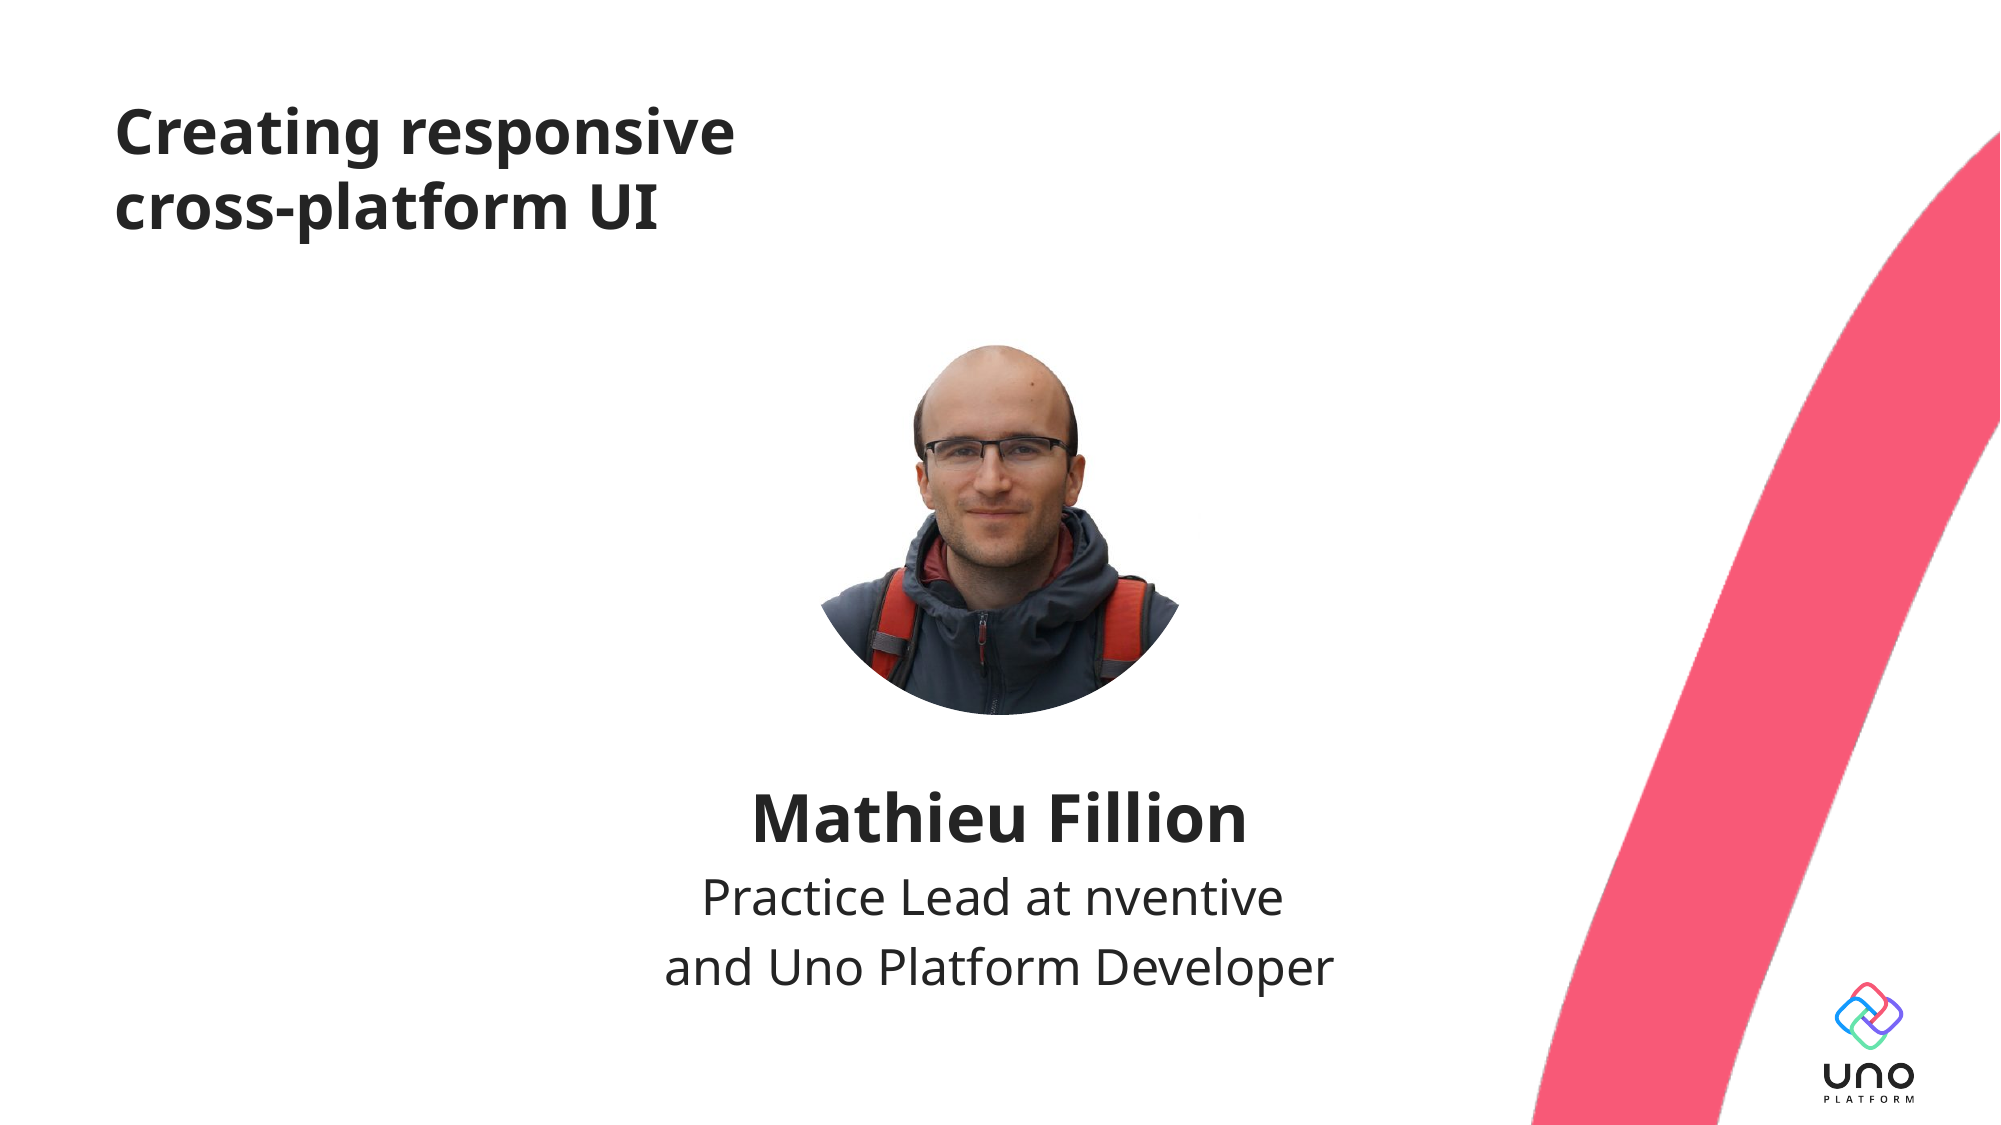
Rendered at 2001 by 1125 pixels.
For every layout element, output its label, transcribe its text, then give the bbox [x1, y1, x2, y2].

text_box Mathieu Fillion Practice Lead at nventive and Uno Platform Developer [572, 767, 1428, 1053]
picture [798, 313, 1202, 716]
picture [1824, 982, 1914, 1103]
text_box Creating responsive cross-platform UI [99, 72, 1741, 261]
